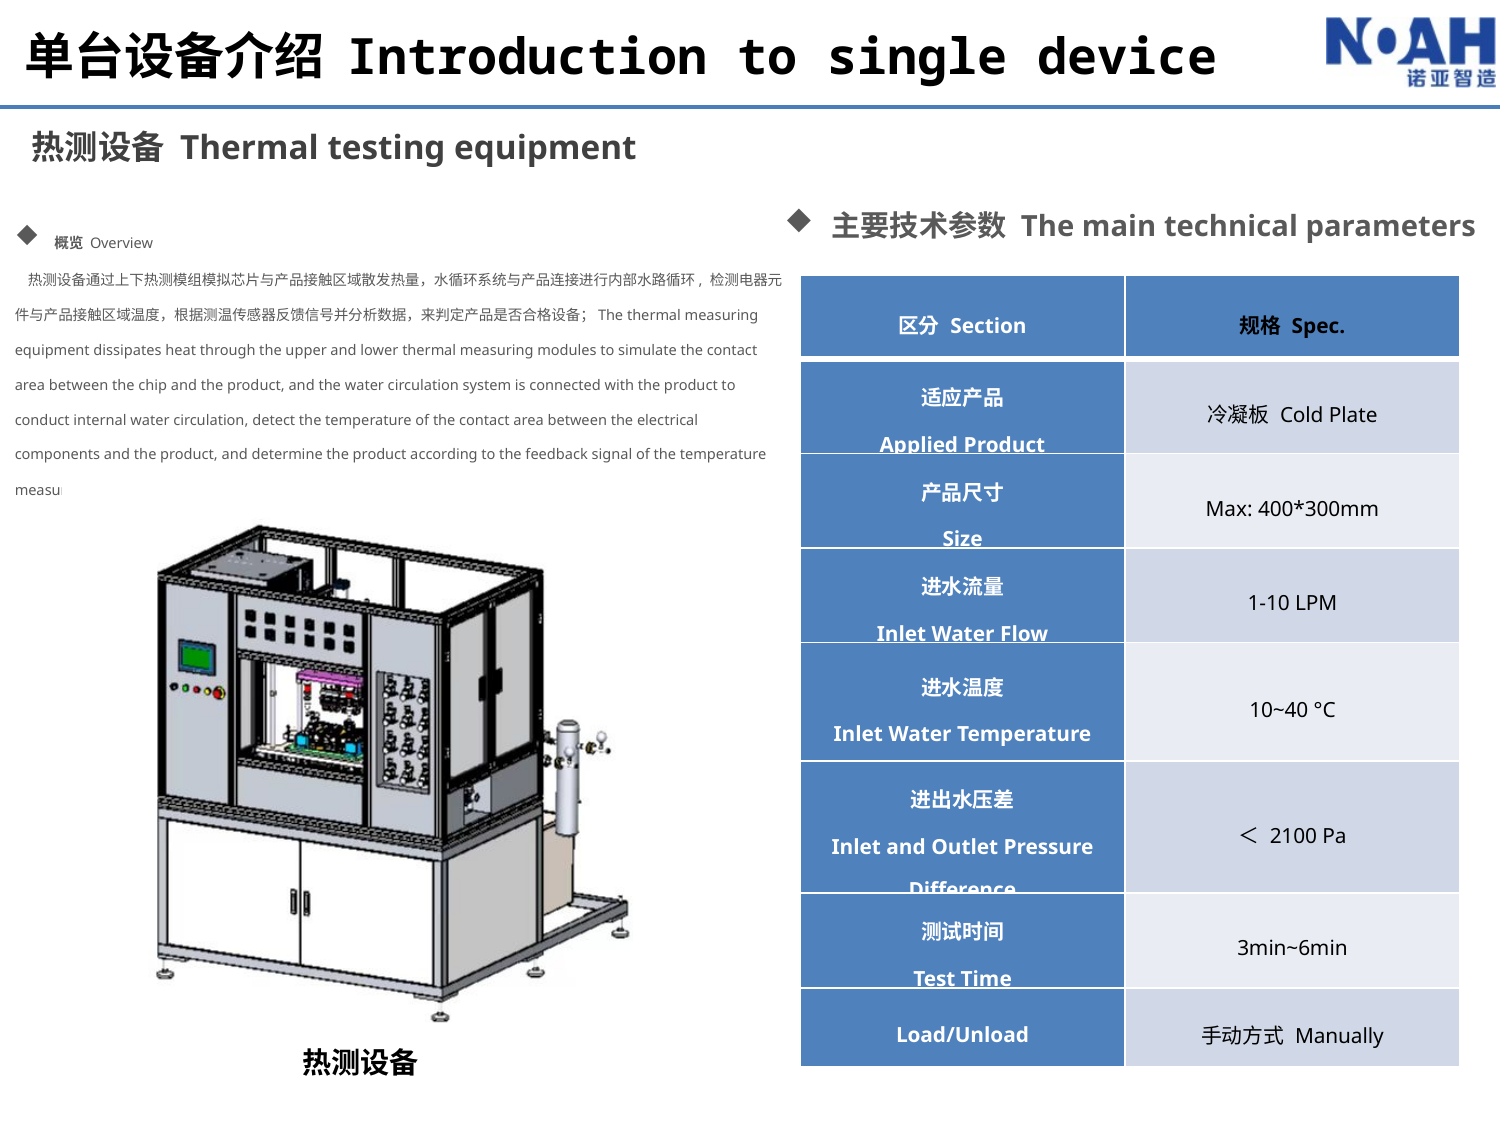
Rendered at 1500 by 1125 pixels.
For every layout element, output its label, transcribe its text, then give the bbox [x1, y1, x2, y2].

table_cell Max: 400*300mm [1126, 454, 1459, 547]
table_cell 产品尺寸 Size [801, 454, 1124, 547]
table_cell 冷凝板 Cold Plate [1126, 362, 1459, 453]
table_cell 进水温度 Inlet Water Temperature [801, 643, 1124, 760]
table_cell Load/Unload [801, 989, 1124, 1066]
table_header 规格 Spec. [1126, 276, 1459, 356]
table_cell 测试时间 Test Time [801, 894, 1124, 987]
table_cell 手动方式 Manually [1126, 989, 1459, 1066]
table_cell 1-10 LPM [1126, 549, 1459, 642]
table_cell 10~40 °C [1126, 643, 1459, 760]
table_cell 适应产品 Applied Product [801, 362, 1124, 453]
picture [1326, 17, 1496, 88]
text_box 主要技术参数 The main technical parameters [769, 199, 1491, 250]
text_box 概览 Overview 热测设备通过上下热测模组模拟芯片与产品接触区域散发热量，水循环系统与产品连接进行内部水路循环, 检测电器元件与产品接触区域温度，根据测温传感器反馈信号并分析数据，来判定产品是否合格设备；The thermal measuring equipment dissipates heat through the upper and lower thermal measuring modules to simulate the contact area between the chip and the product, and the water circulation system is connected with the product to conduct internal water circulation, detect the temperature of the contact area between the electrical components and the product, and determine the product according to the feedback signal of the temperature measuring sensor and analyze the data. Whether the equipment is qualified; [0, 185, 800, 506]
text_box 热测设备 [173, 1046, 548, 1088]
picture [62, 482, 676, 1038]
text_box 单台设备介绍 Introduction to single device [9, 17, 1263, 92]
table_cell 3min~6min [1126, 894, 1459, 987]
table_header 区分 Section [801, 276, 1124, 356]
table_cell ＜ 2100 Pa [1126, 762, 1459, 892]
table_cell 进水流量 Inlet Water Flow [801, 549, 1124, 642]
table_cell 进出水压差 Inlet and Outlet Pressure Difference [801, 762, 1124, 892]
text_box 热测设备 Thermal testing equipment [16, 118, 725, 174]
